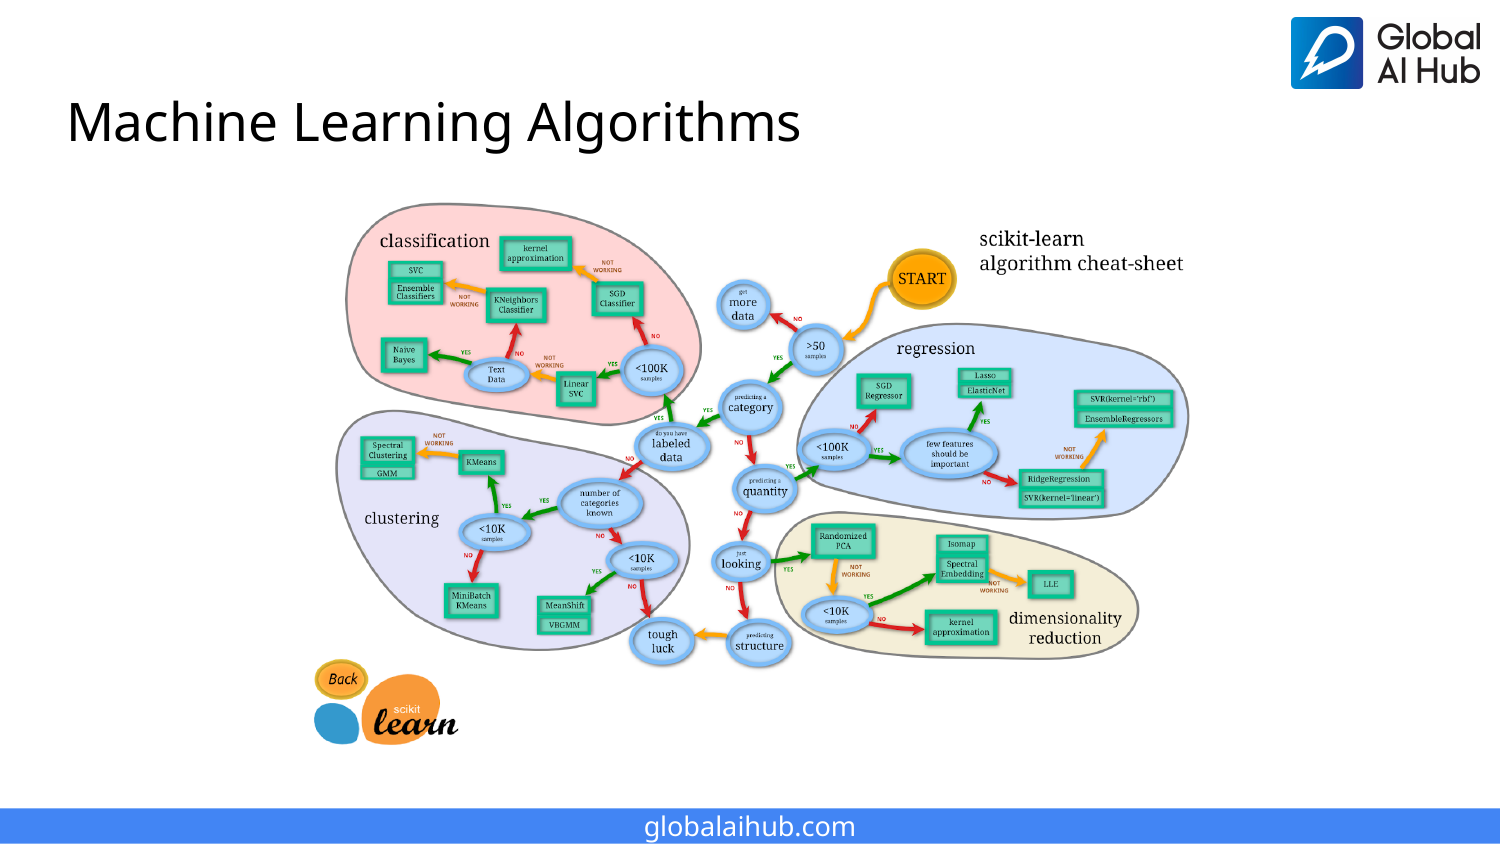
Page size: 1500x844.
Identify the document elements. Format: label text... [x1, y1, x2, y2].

title Machine Learning Algorithms [51, 72, 1449, 167]
picture [1295, 17, 1480, 89]
picture [300, 194, 1200, 756]
